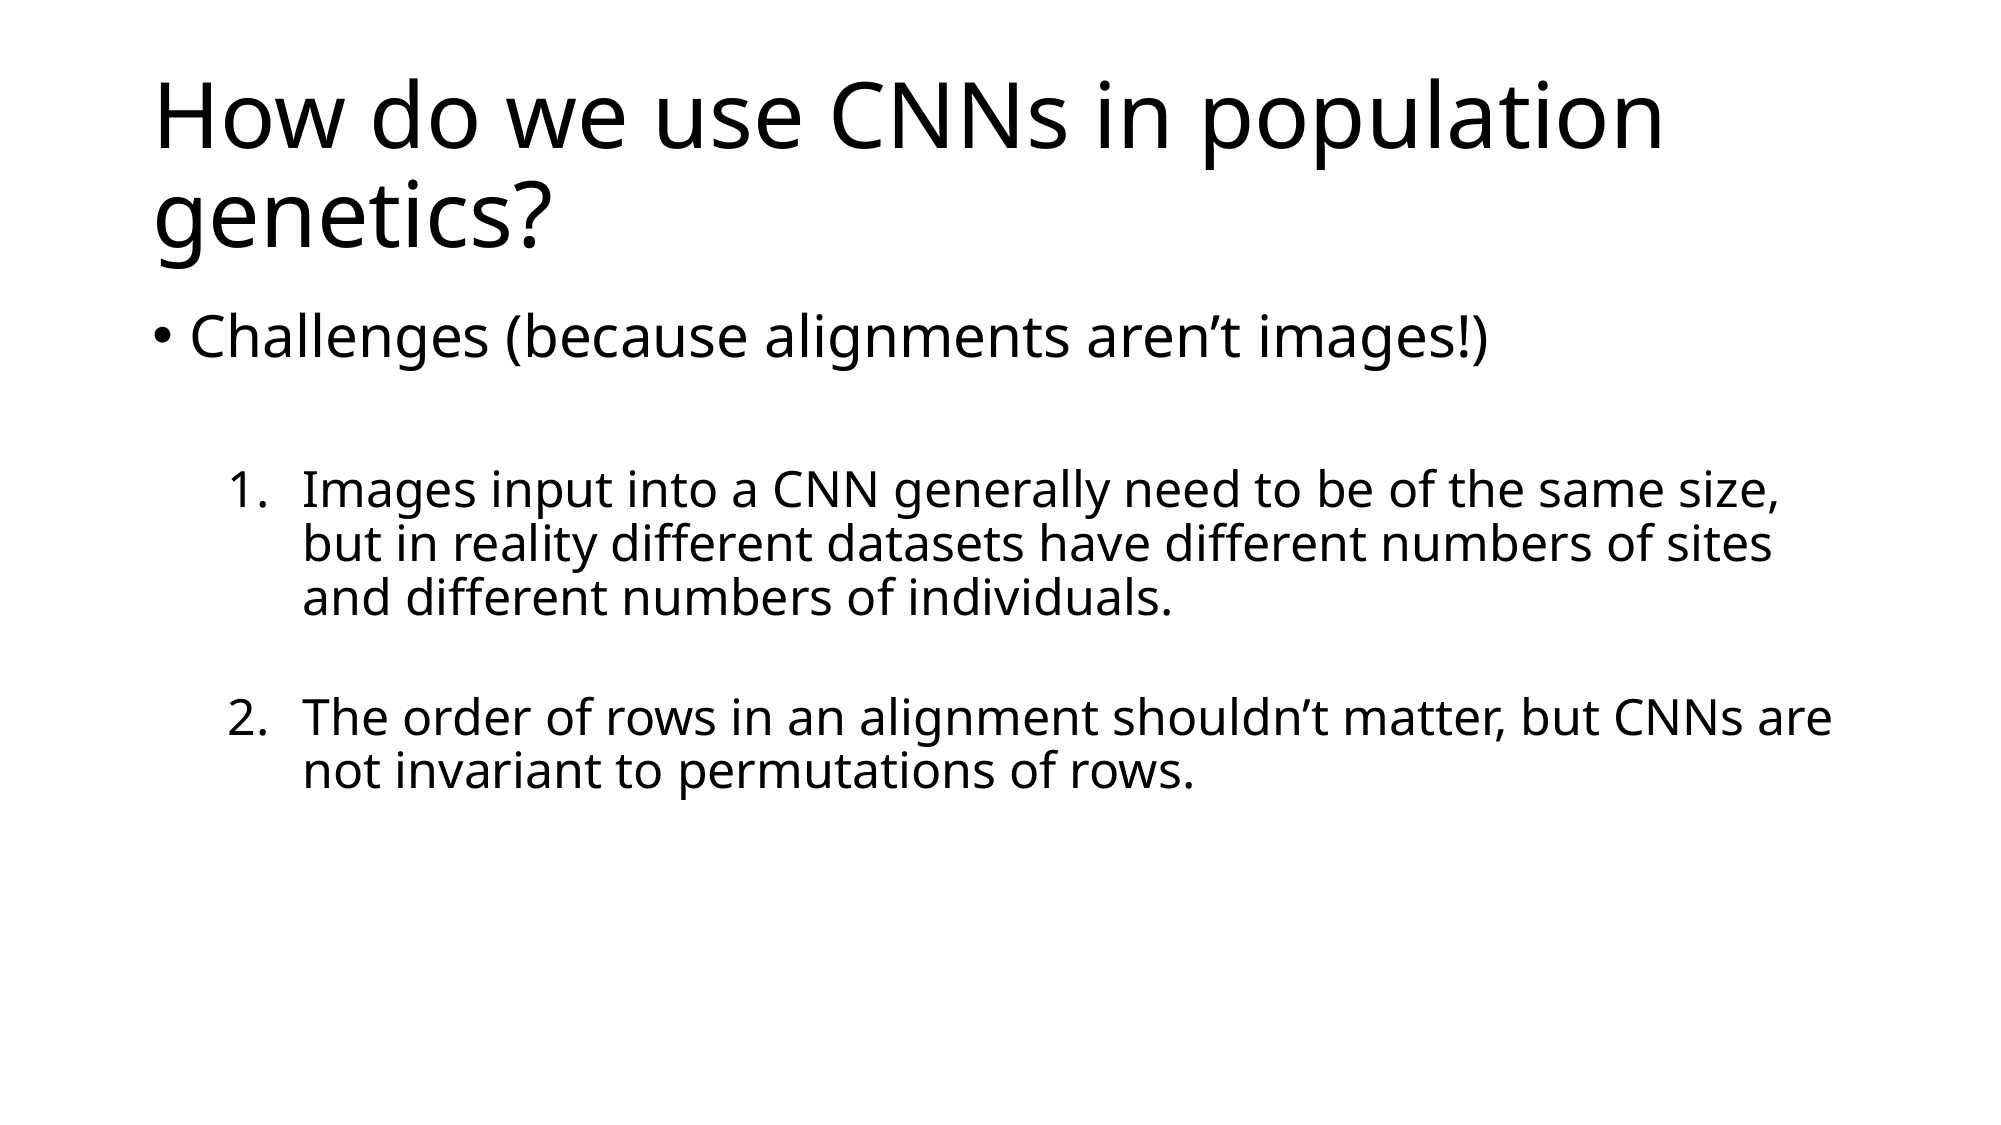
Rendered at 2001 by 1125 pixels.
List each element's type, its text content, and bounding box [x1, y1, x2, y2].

title How do we use CNNs in population genetics? [137, 59, 1863, 278]
list Challenges (because alignments aren’t images!) Images input into a CNN generally need to be of the same size, but in reality different datasets have different numbers of sites and different numbers of individuals. The order of rows in an alignment shouldn’t matter, but CNNs are not invariant to permutations of rows. [137, 299, 1863, 1014]
